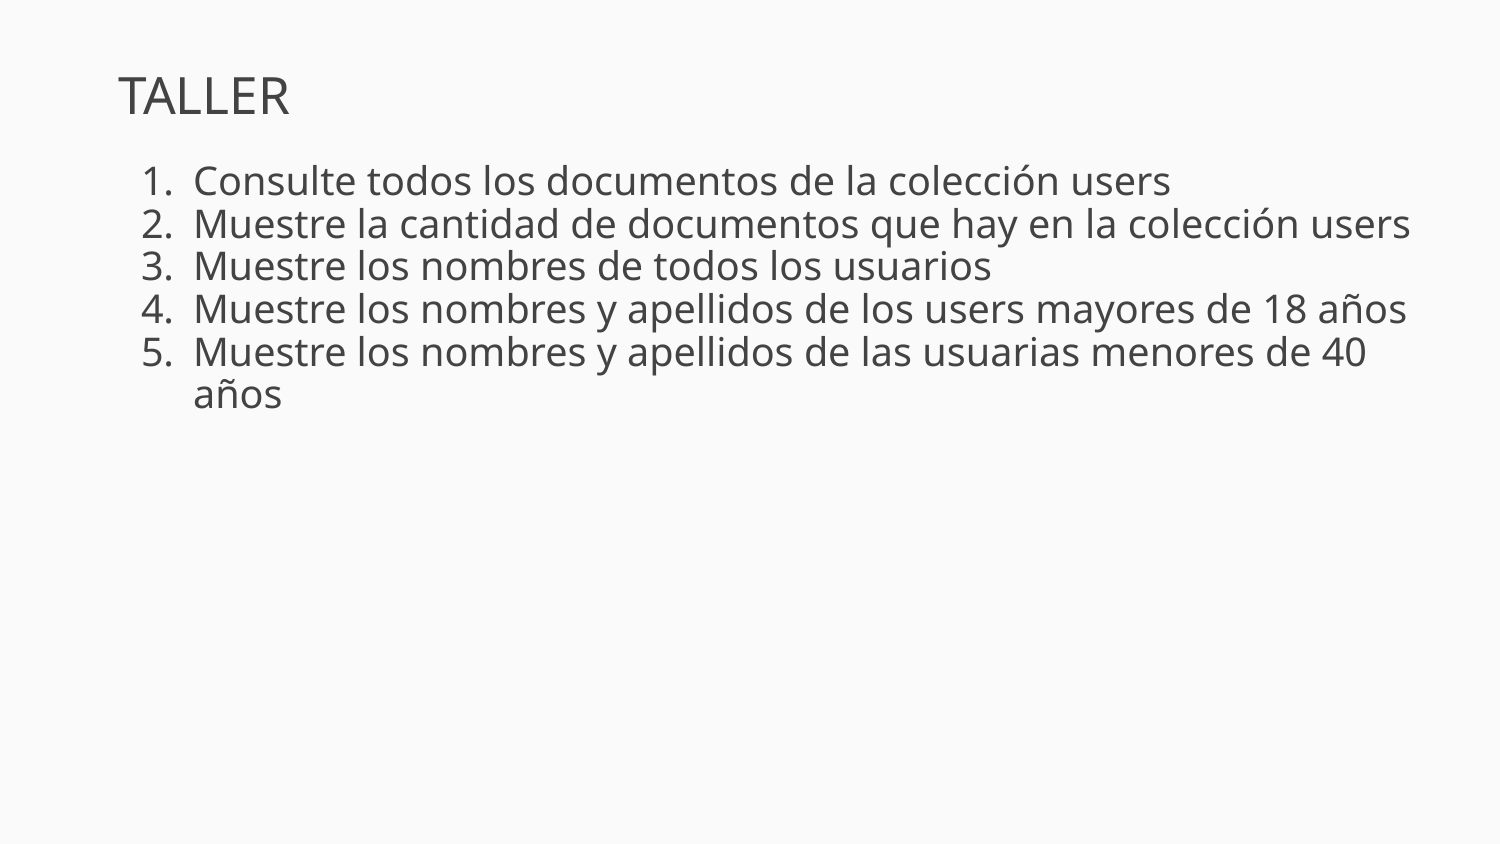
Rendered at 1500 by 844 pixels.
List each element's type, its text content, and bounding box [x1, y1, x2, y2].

title TALLER [103, 55, 1397, 133]
list Consulte todos los documentos de la colección users Muestre la cantidad de documentos que hay en la colección users Muestre los nombres de todos los usuarios Muestre los nombres y apellidos de los users mayores de 18 años Muestre los nombres y apellidos de las usuarias menores de 40 años [103, 154, 1447, 722]
